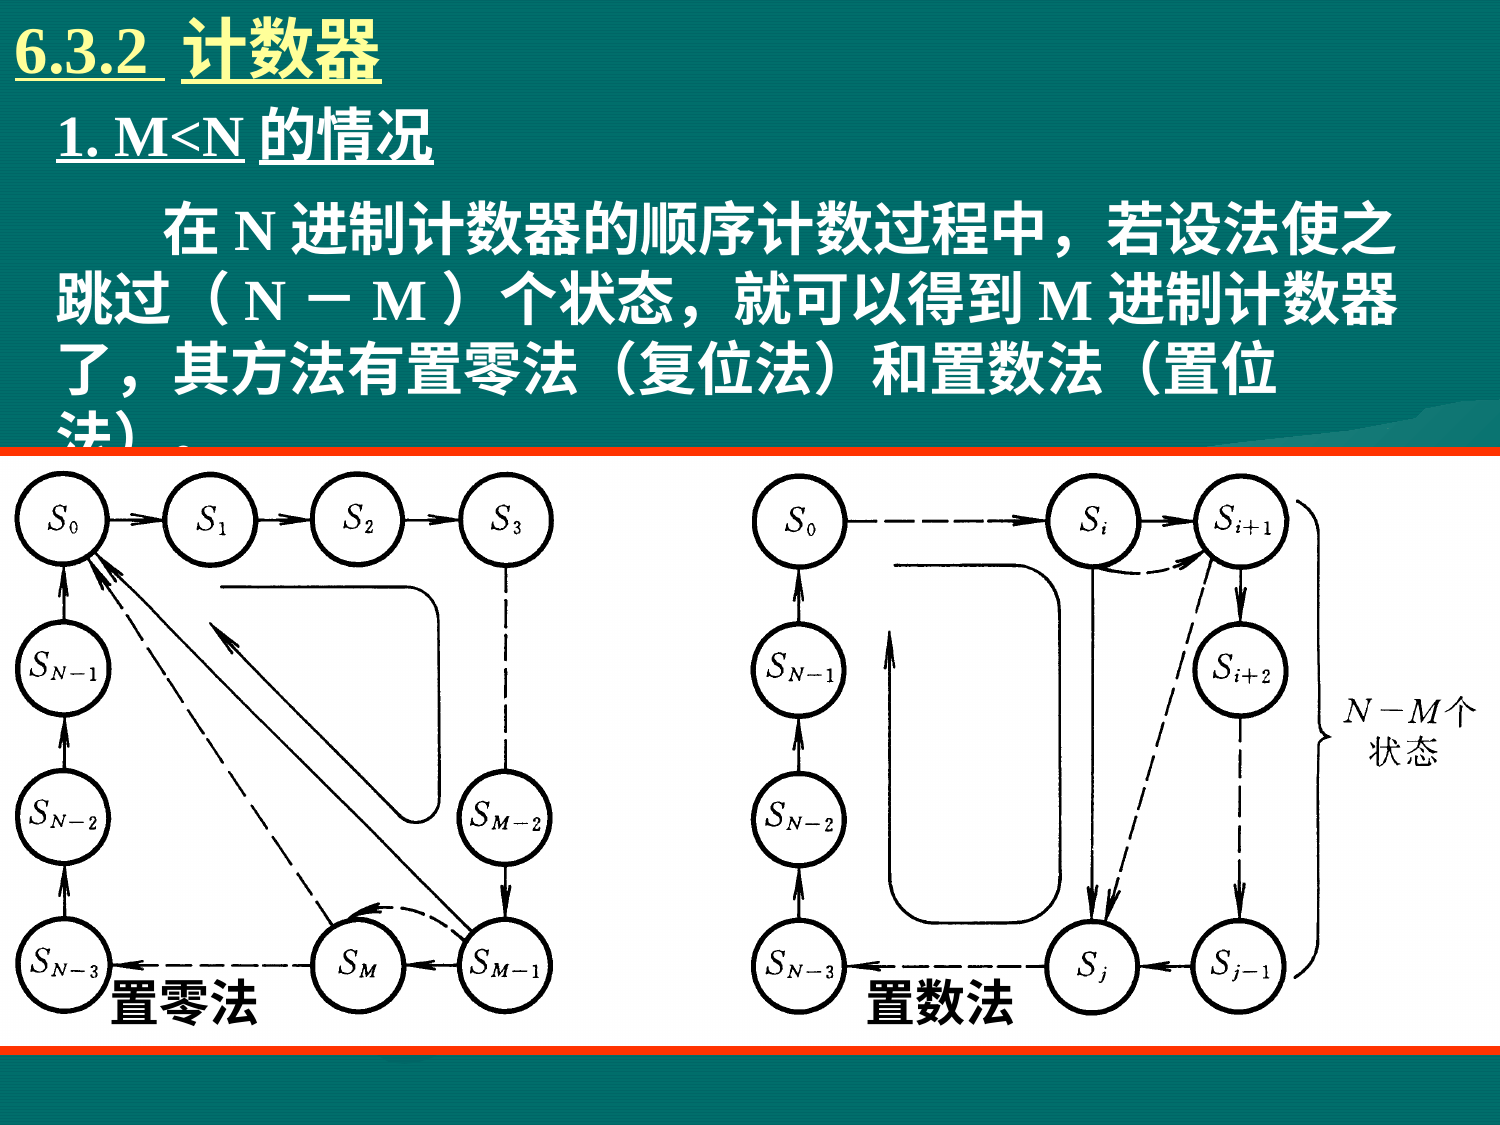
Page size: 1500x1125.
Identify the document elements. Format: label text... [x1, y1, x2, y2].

text_box 在N进制计数器的顺序计数过程中，若设法使之跳过（N－M）个状态，就可以得到M进制计数器了，其方法有置零法（复位法）和置数法（置位法）。 [41, 184, 1459, 447]
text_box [0, 455, 1500, 1046]
text_box 6.3.2 计数器 [0, 0, 644, 79]
title 1. M<N的情况 [41, 90, 1392, 183]
